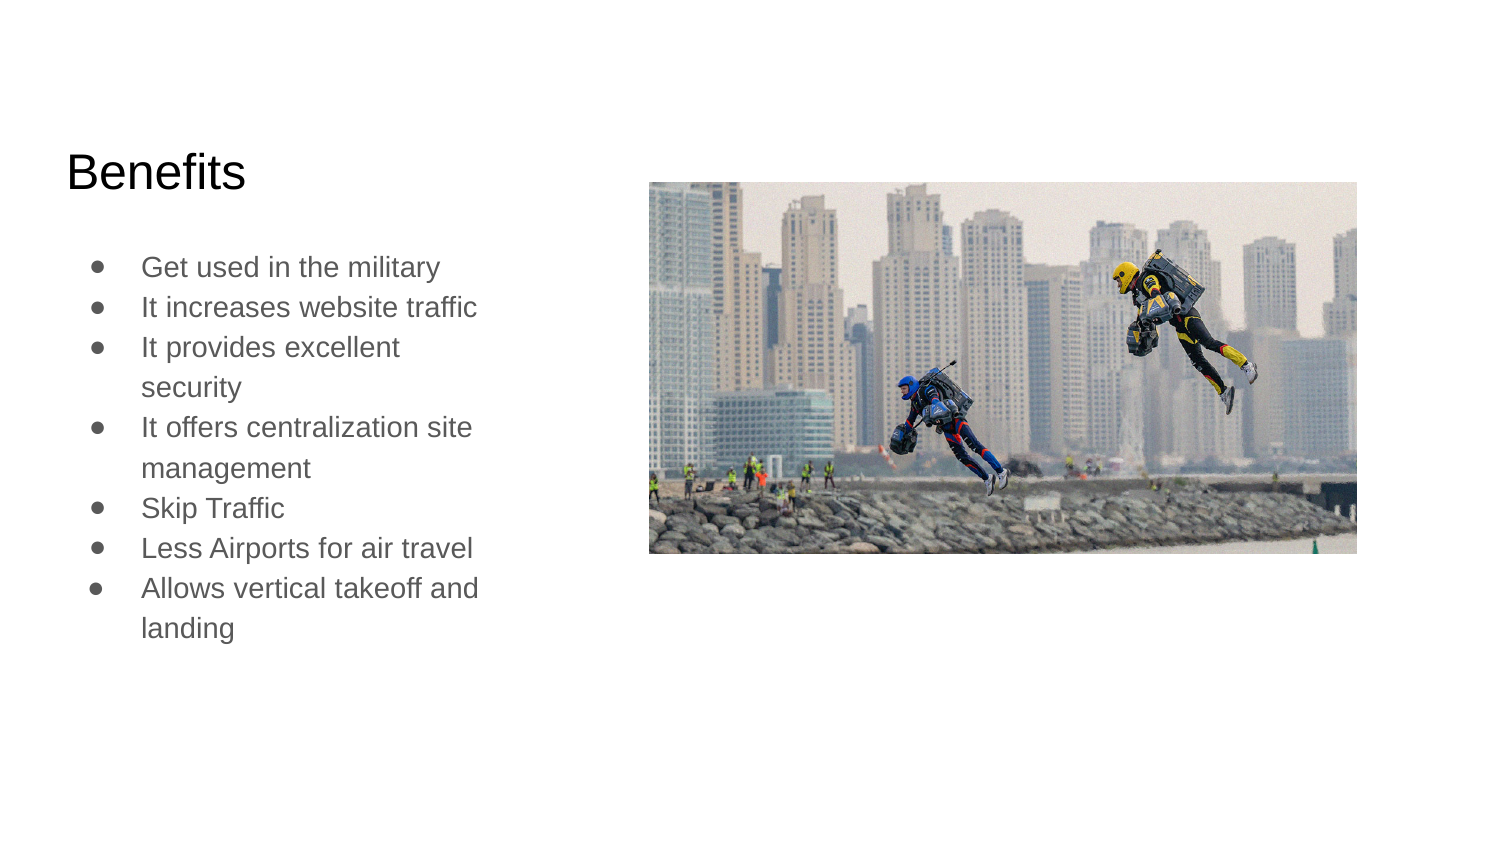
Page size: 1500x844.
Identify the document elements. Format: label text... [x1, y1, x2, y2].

list Get used in the military It increases website traffic It provides excellent security It offers centralization site management Skip Traffic Less Airports for air travel Allows vertical takeoff and landing [51, 227, 512, 750]
picture [648, 182, 1357, 555]
title Benefits [51, 91, 512, 216]
